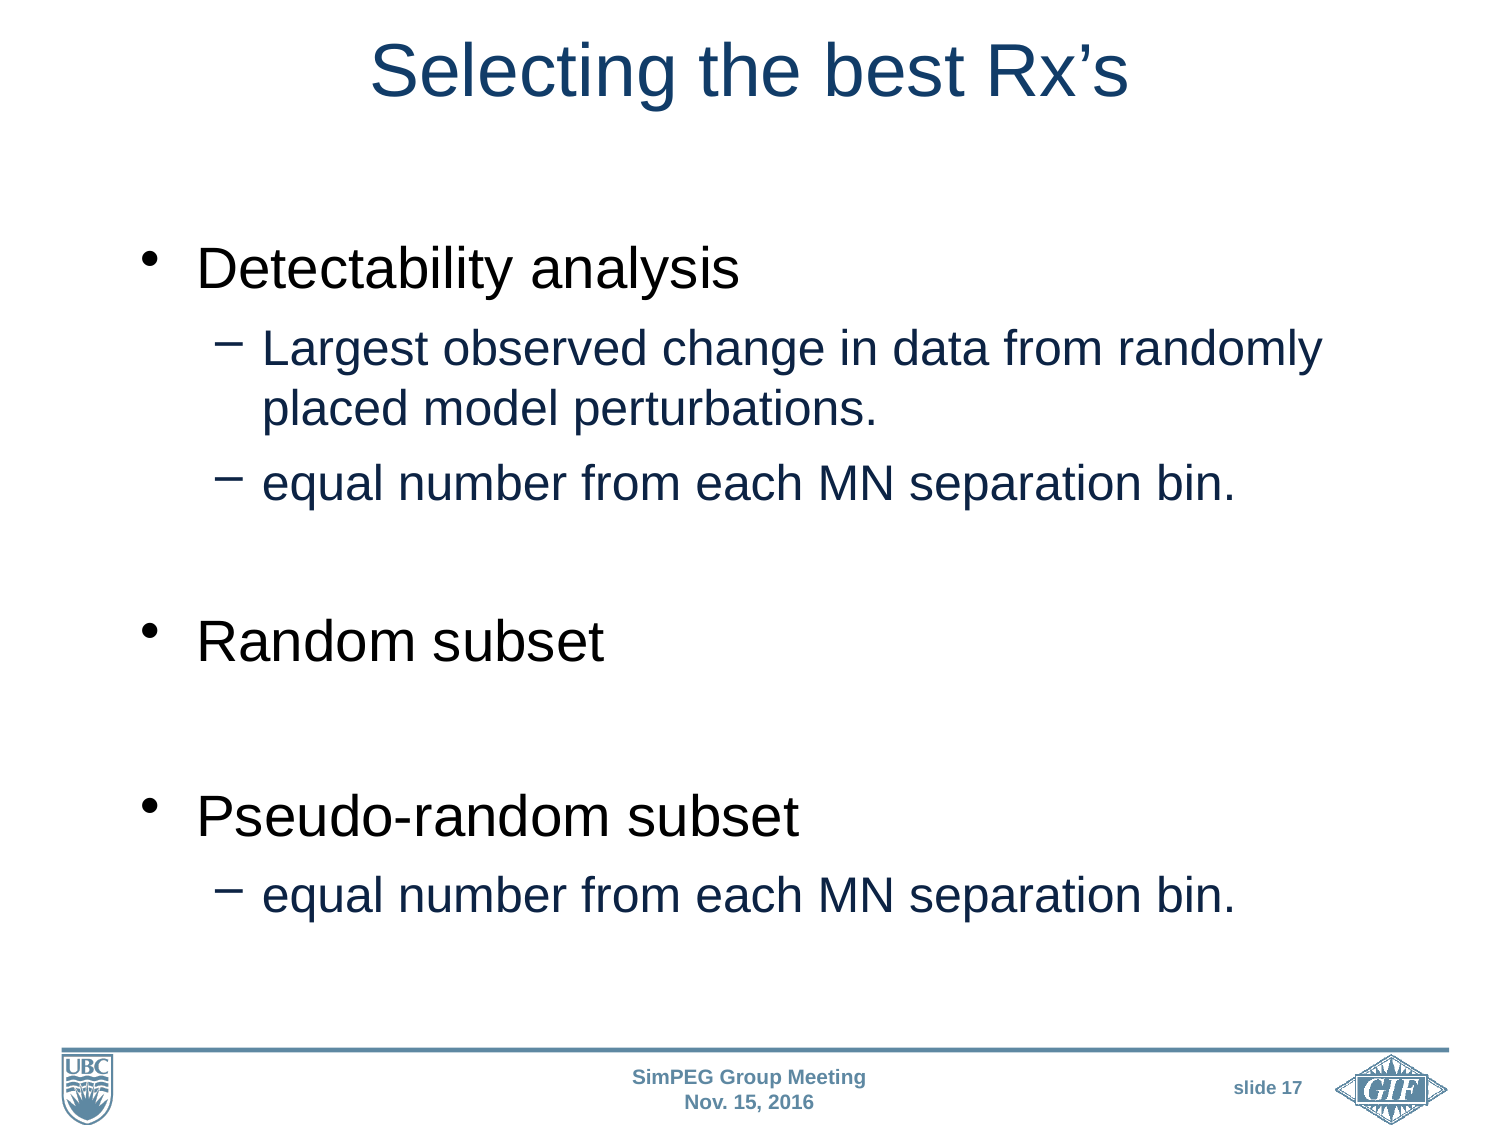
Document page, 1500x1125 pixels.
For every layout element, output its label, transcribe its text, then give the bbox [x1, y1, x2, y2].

picture [1333, 1053, 1448, 1125]
list Detectability analysis Largest observed change in data from randomly placed model perturbations. equal number from each MN separation bin. Random subset Pseudo-random subset equal number from each MN separation bin. [125, 222, 1350, 1000]
picture [61, 1054, 118, 1125]
title Selecting the best Rx’s [150, 14, 1350, 110]
